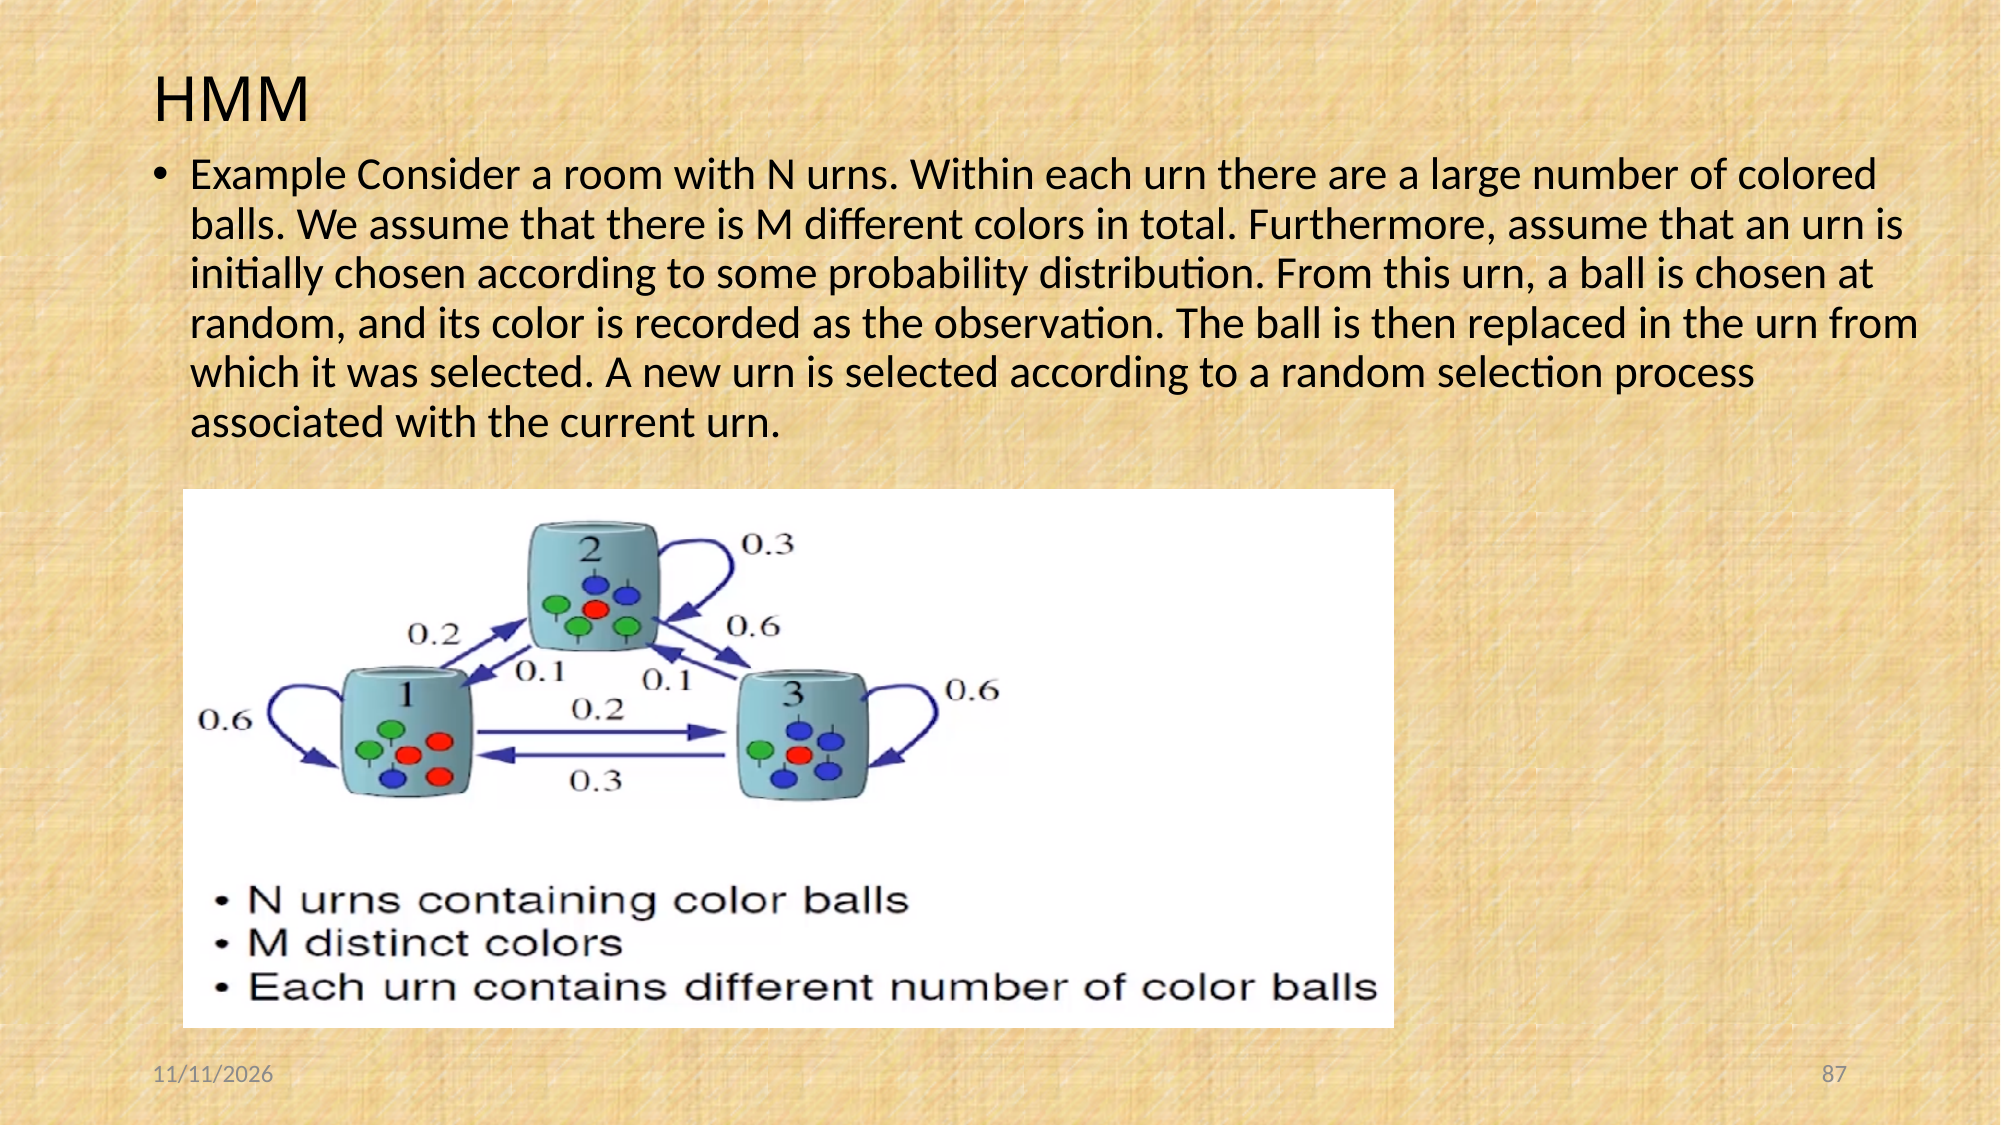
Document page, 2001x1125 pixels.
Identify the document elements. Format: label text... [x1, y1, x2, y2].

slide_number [137, 1042, 588, 1103]
title HMM [137, 59, 1863, 142]
picture [0, 0, 2001, 1125]
slide_number 87 [1412, 1042, 1863, 1103]
list Example Consider a room with N urns. Within each urn there are a large number of colored balls. We assume that there is M different colors in total. Furthermore, assume that an urn is initially chosen according to some probability distribution. From this urn, a ball is chosen at random, and its color is recorded as the observation. The ball is then replaced in the urn from which it was selected. A new urn is selected according to a random selection process associated with the current urn. [137, 142, 1953, 1014]
